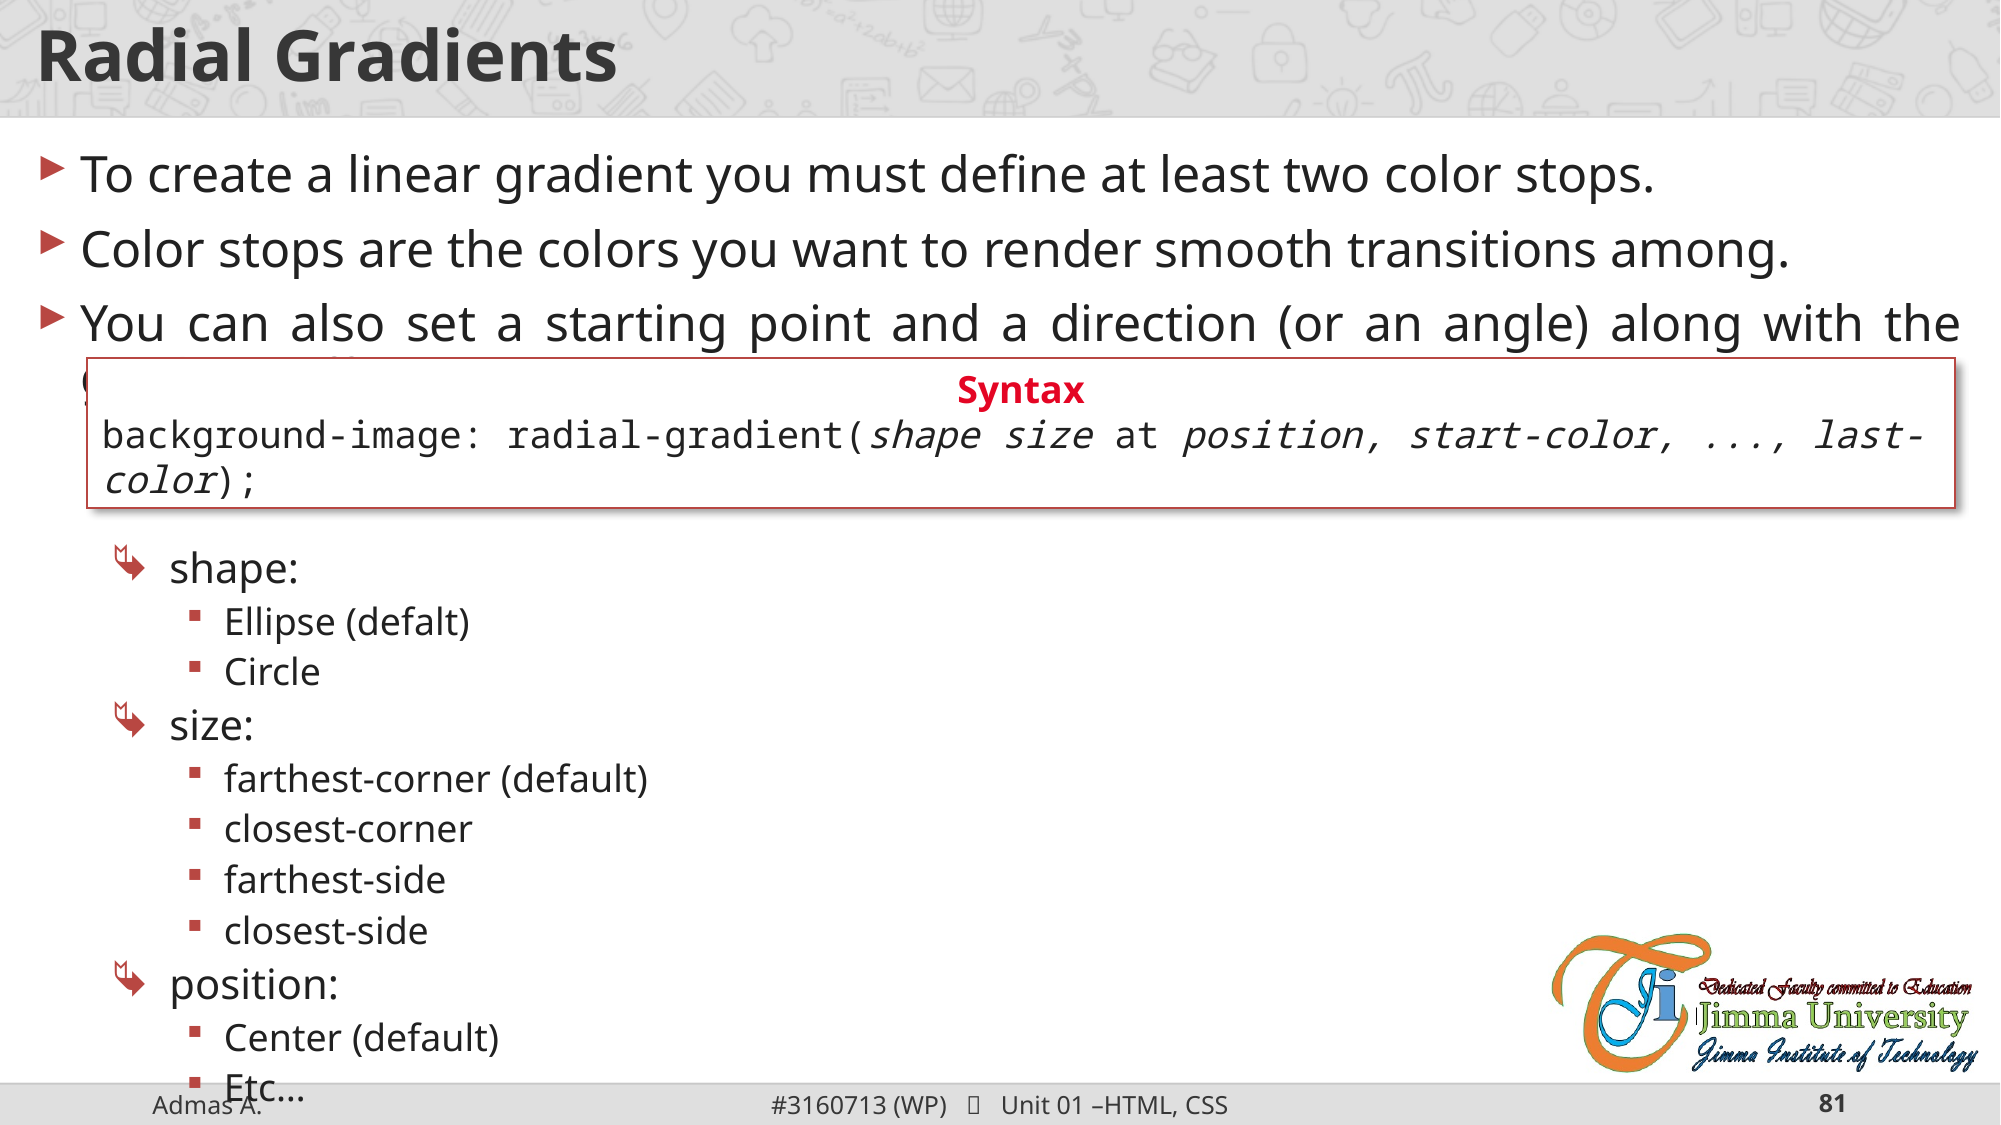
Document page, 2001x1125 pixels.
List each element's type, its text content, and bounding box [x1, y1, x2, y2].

text_box Syntax background-image: radial-gradient(shape size at position, start-color, ..., last-color); [86, 357, 1956, 509]
list To create a linear gradient you must define at least two color stops. Color stops are the colors you want to render smooth transitions among. You can also set a starting point and a direction (or an angle) along with the gradient effect. shape: Ellipse (defalt) Circle size: farthest-corner (default) closest-corner farthest-side closest-side position: Center (default) Etc… [21, 141, 1979, 1084]
title Radial Gradients [0, 0, 2000, 117]
